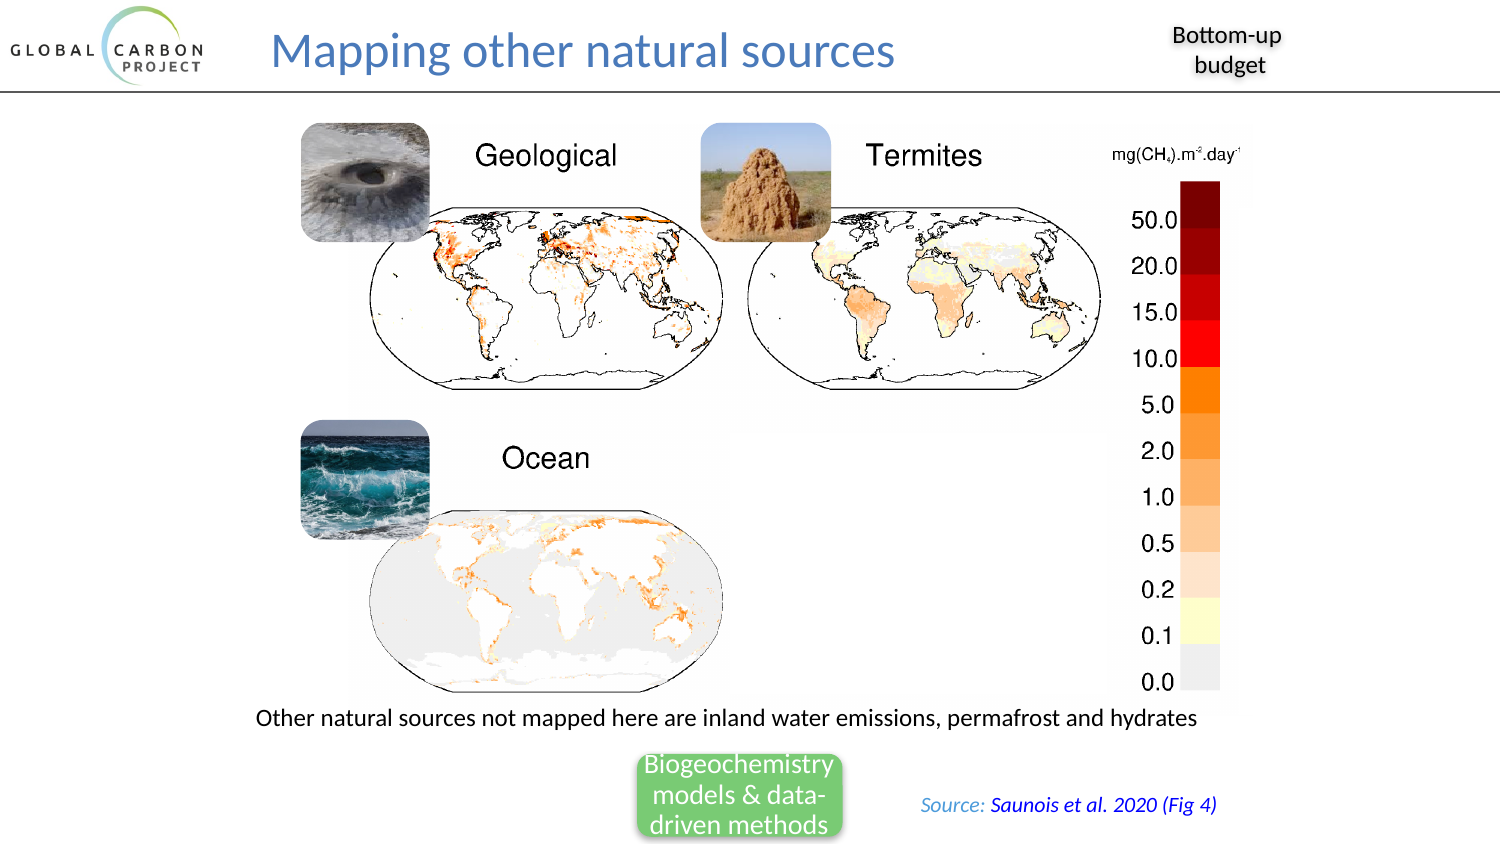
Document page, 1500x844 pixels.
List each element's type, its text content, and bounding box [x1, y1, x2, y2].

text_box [626, 744, 852, 844]
text_box Mapping other natural sources [255, 0, 1099, 96]
text_box Source: Saunois et al. 2020 (Fig 4) [885, 761, 1253, 825]
text_box Other natural sources not mapped here are inland water emissions, permafrost and hydrates [241, 694, 1253, 740]
text_box Bottom-up budget [1107, 6, 1353, 90]
text_box [300, 419, 342, 540]
text_box [300, 122, 413, 243]
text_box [347, 124, 1276, 716]
picture [0, 0, 215, 91]
